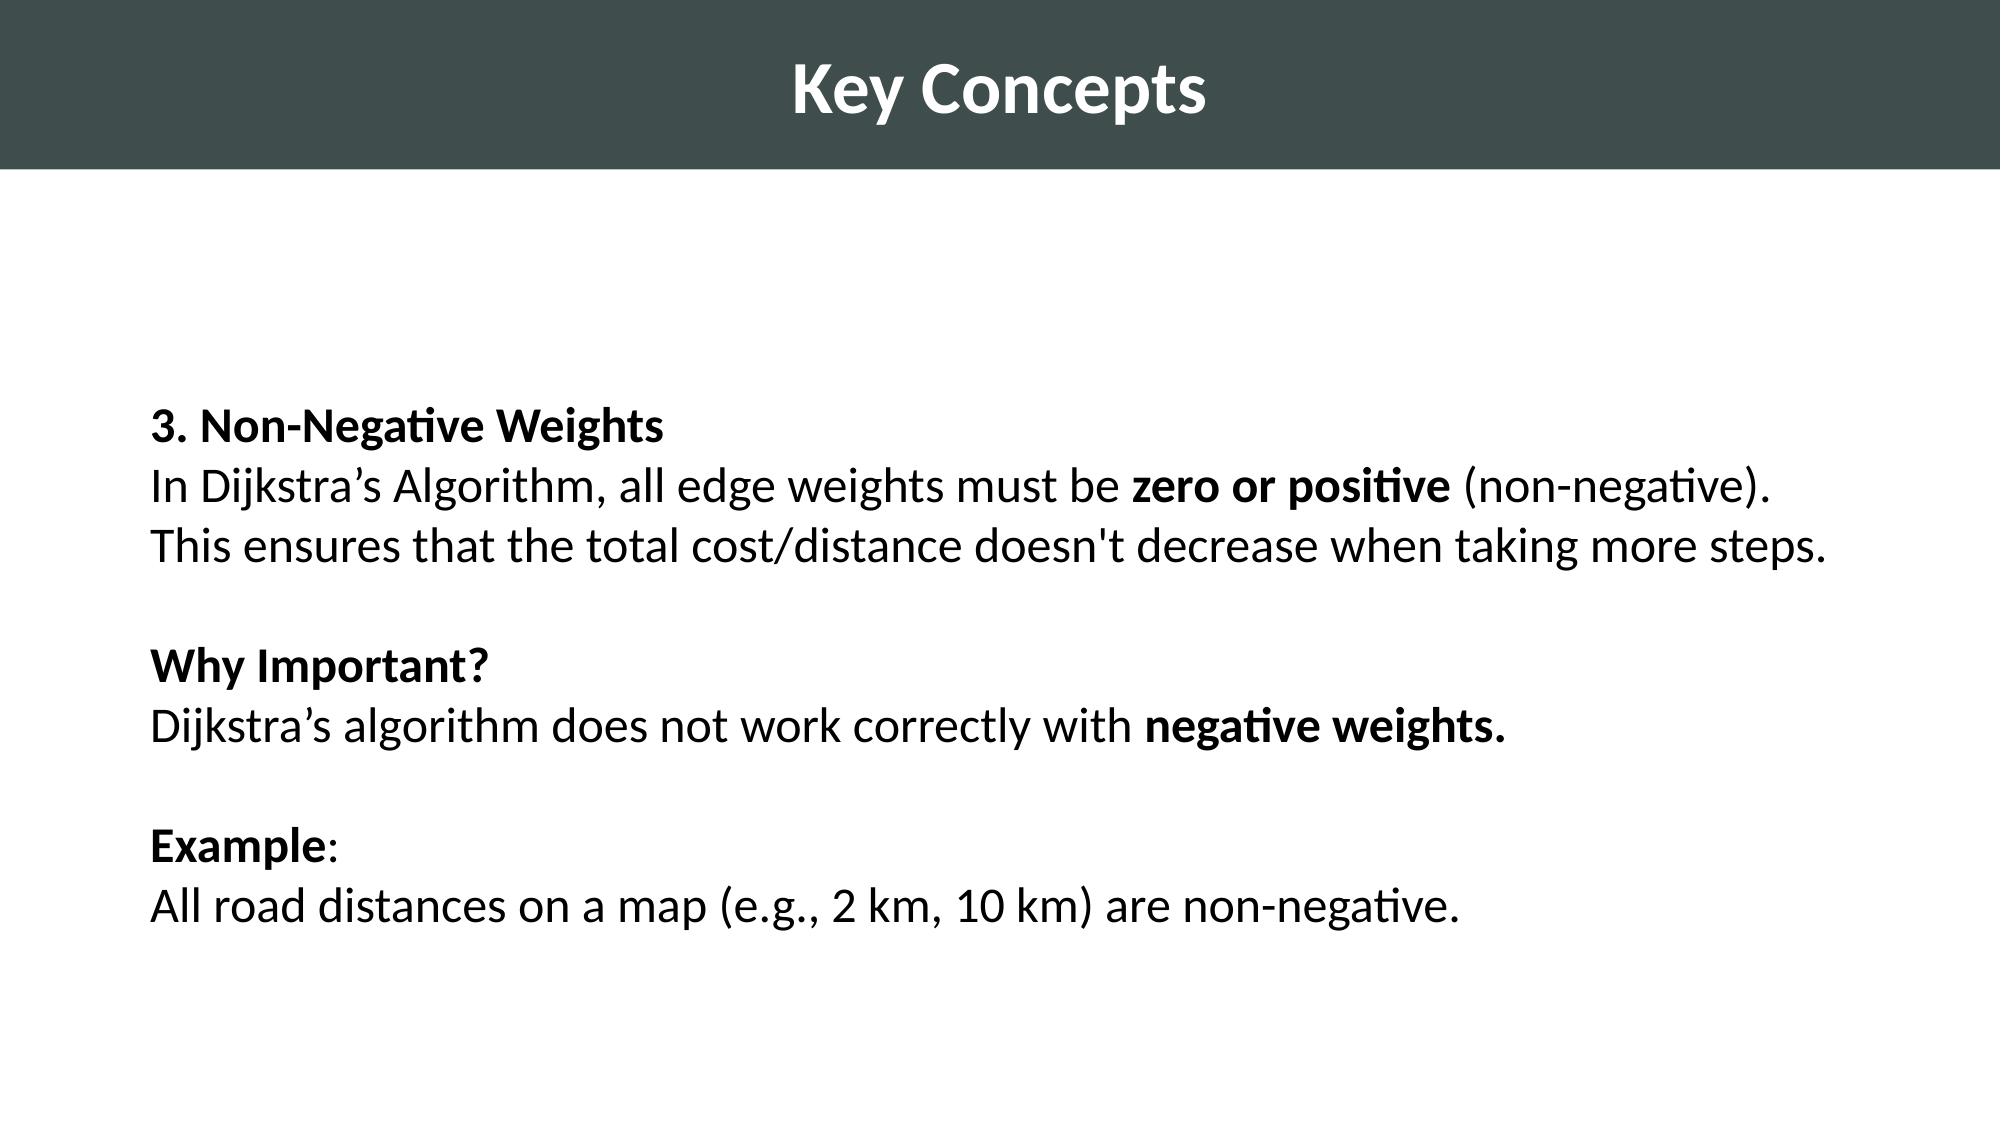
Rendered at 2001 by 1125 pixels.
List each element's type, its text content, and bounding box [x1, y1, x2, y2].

text_box 3. Non-Negative Weights In Dijkstra’s Algorithm, all edge weights must be zero or positive (non-negative). This ensures that the total cost/distance doesn't decrease when taking more steps. Why Important? Dijkstra’s algorithm does not work correctly with negative weights. Example: All road distances on a map (e.g., 2 km, 10 km) are non-negative. [135, 385, 1865, 940]
text_box Key Concepts [0, 0, 2000, 170]
